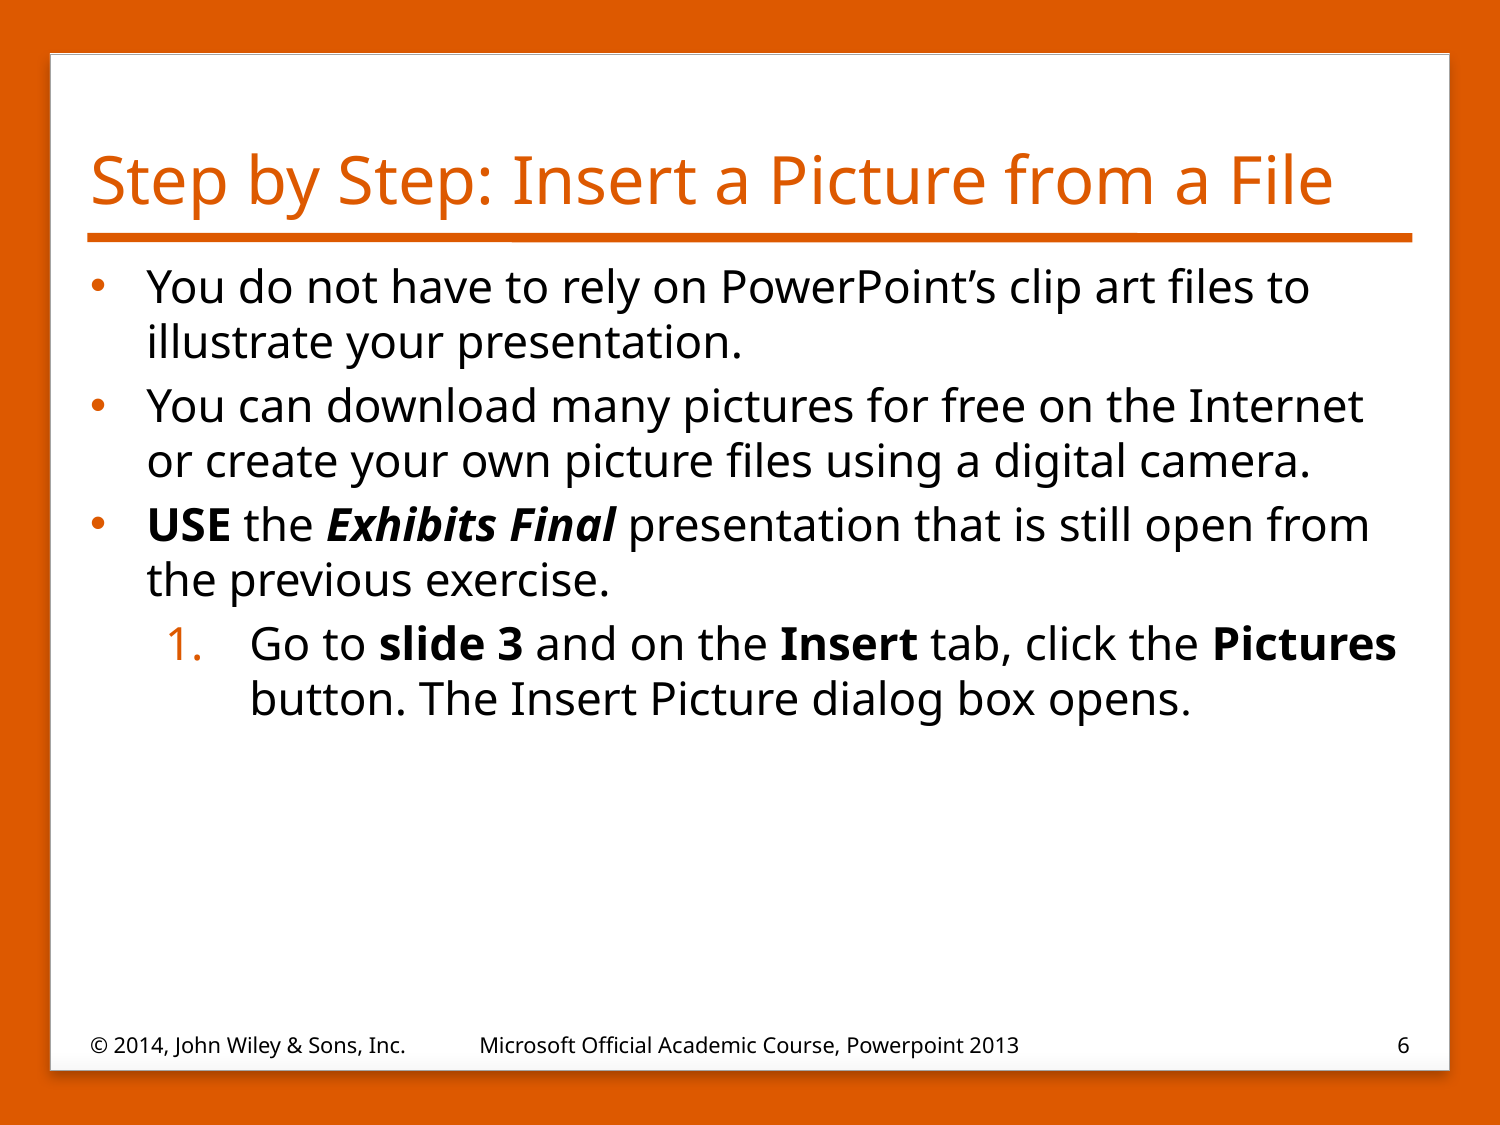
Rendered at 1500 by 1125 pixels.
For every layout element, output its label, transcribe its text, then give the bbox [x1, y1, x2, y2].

slide_number 6 [1074, 1024, 1426, 1103]
title Step by Step: Insert a Picture from a File [74, 74, 1426, 226]
list You do not have to rely on PowerPoint’s clip art files to illustrate your presentation. You can download many pictures for free on the Internet or create your own picture files using a digital camera. USE the Exhibits Final presentation that is still open from the previous exercise. Go to slide 3 and on the Insert tab, click the Pictures button. The Insert Picture dialog box opens. [75, 249, 1425, 1063]
slide_number © 2014, John Wiley & Sons, Inc. [74, 1024, 426, 1103]
footer Microsoft Official Academic Course, Powerpoint 2013 [449, 1024, 1051, 1103]
